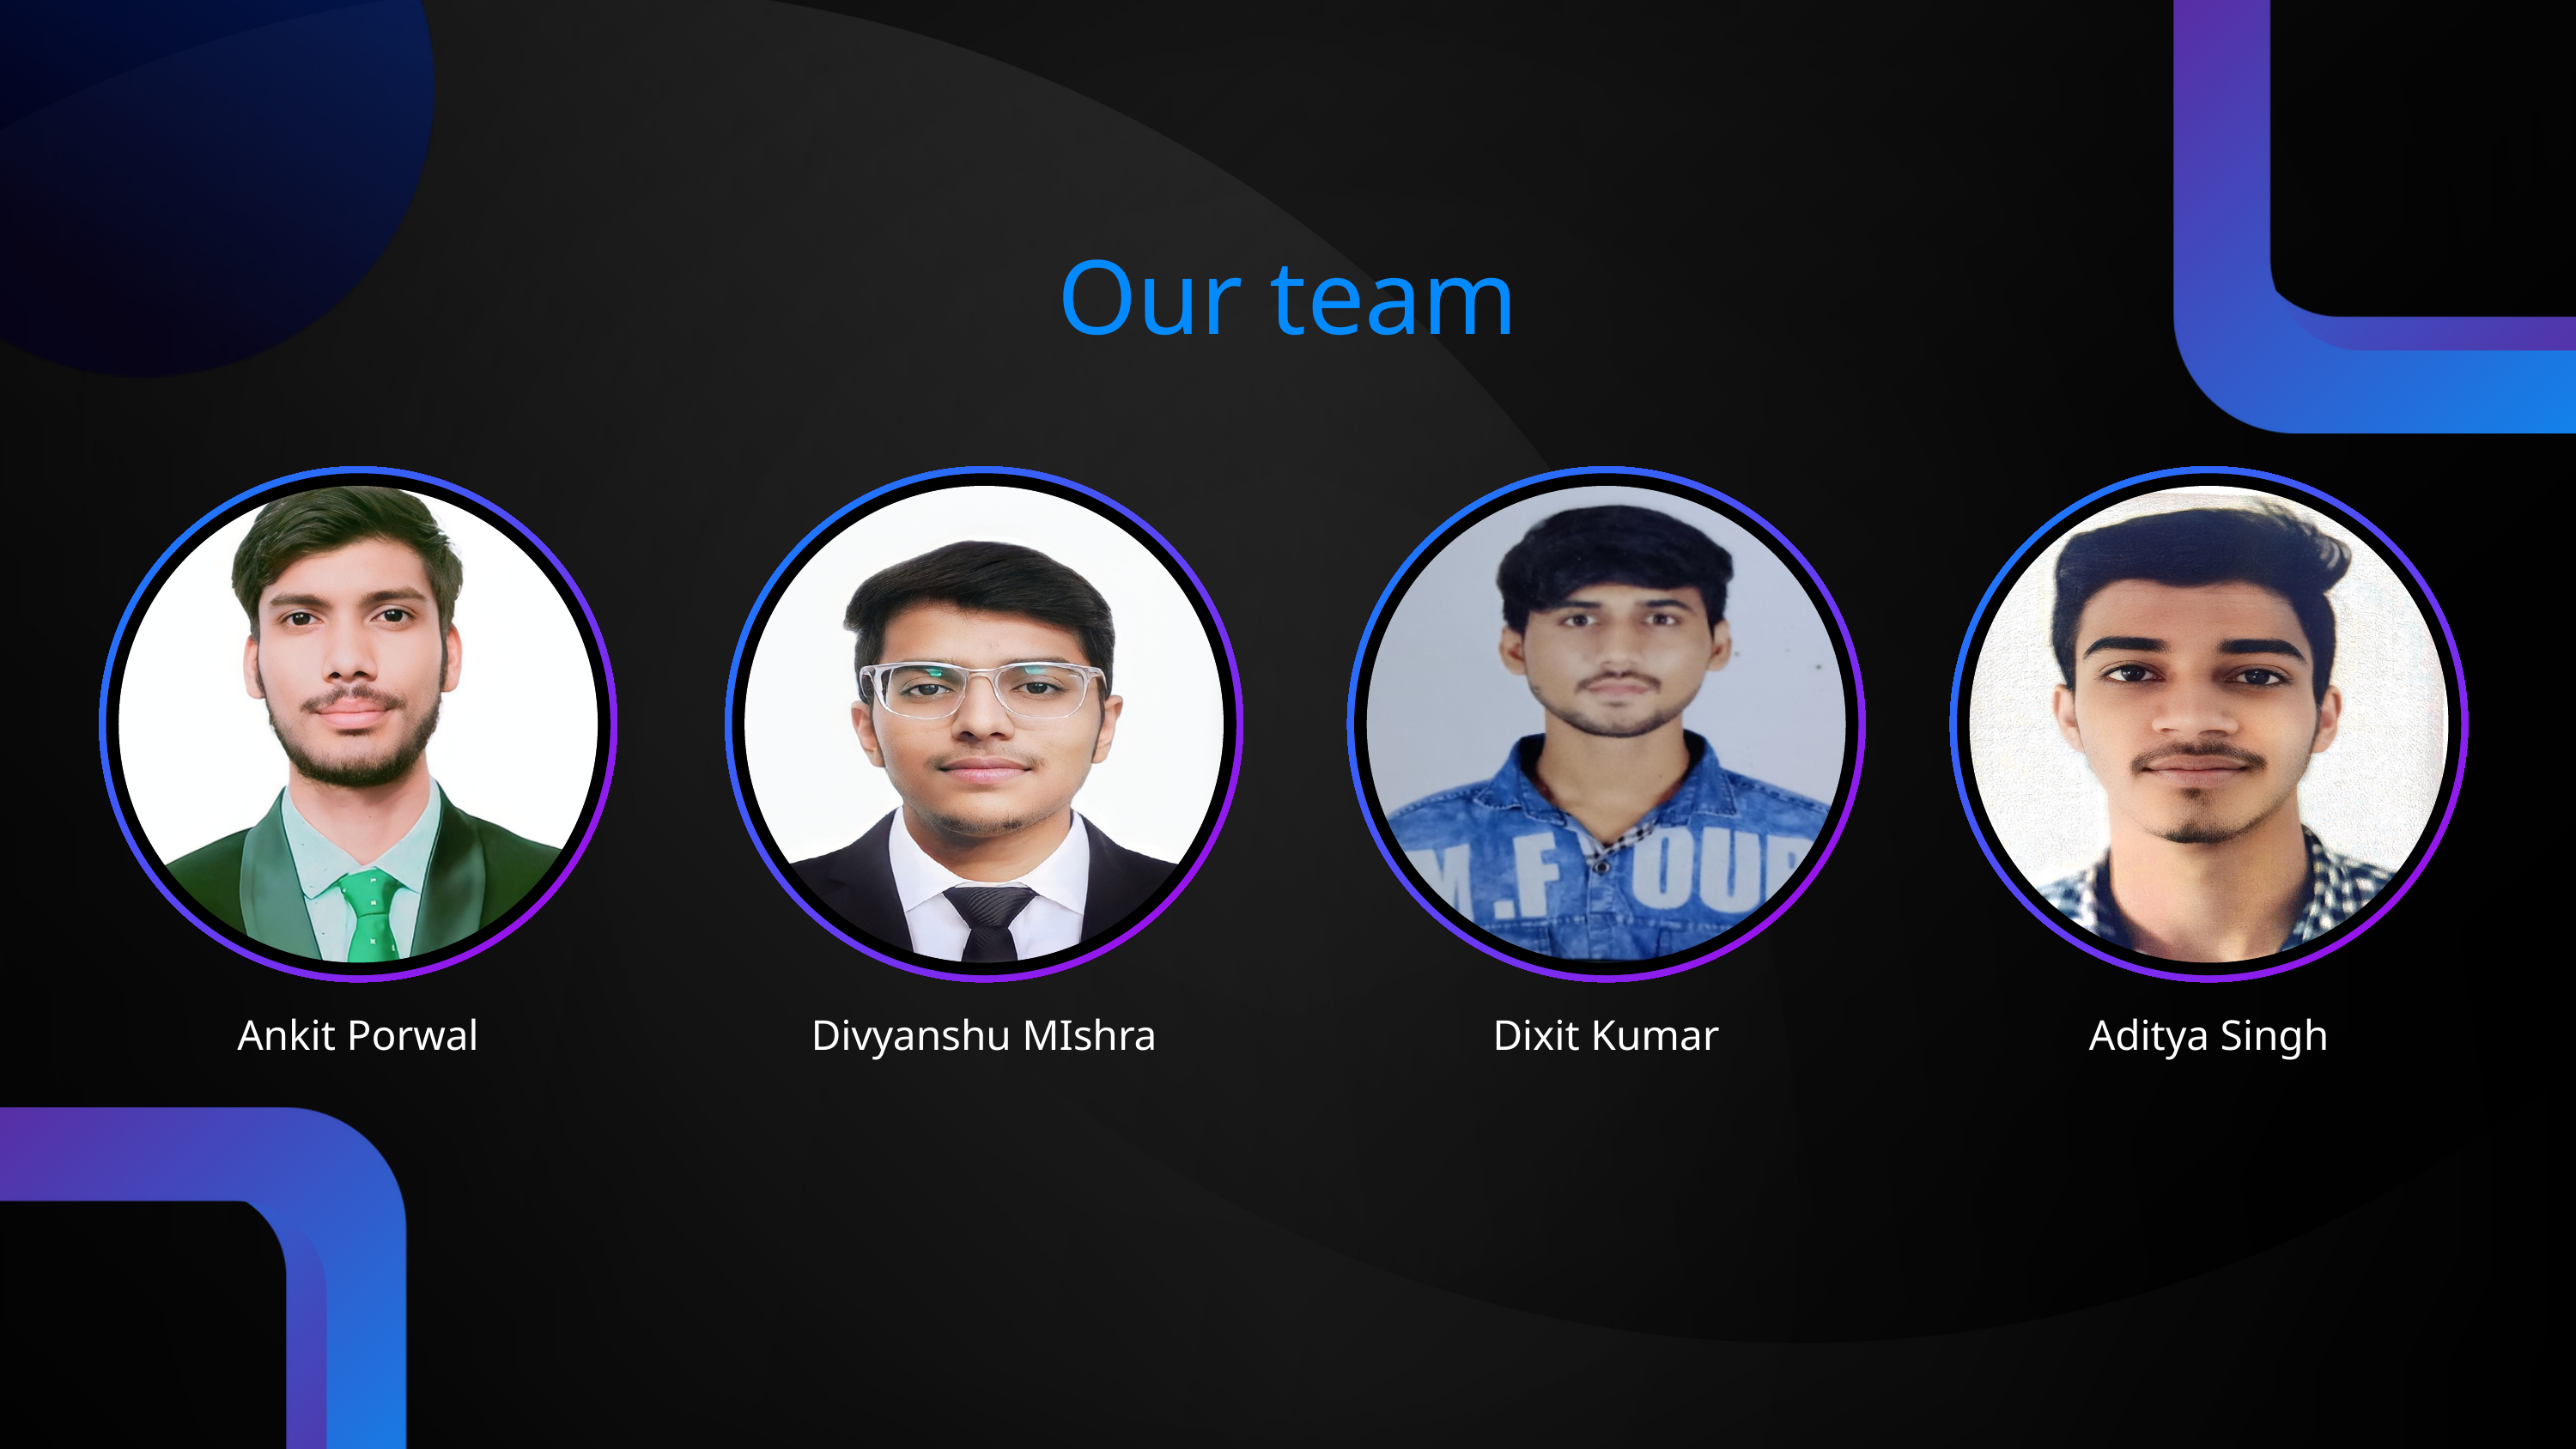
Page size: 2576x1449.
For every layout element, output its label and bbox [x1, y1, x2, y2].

text_box [1950, 466, 2468, 983]
text_box [100, 466, 617, 983]
picture [0, 0, 2576, 1449]
text_box [726, 466, 1242, 983]
text_box [1348, 466, 1865, 983]
